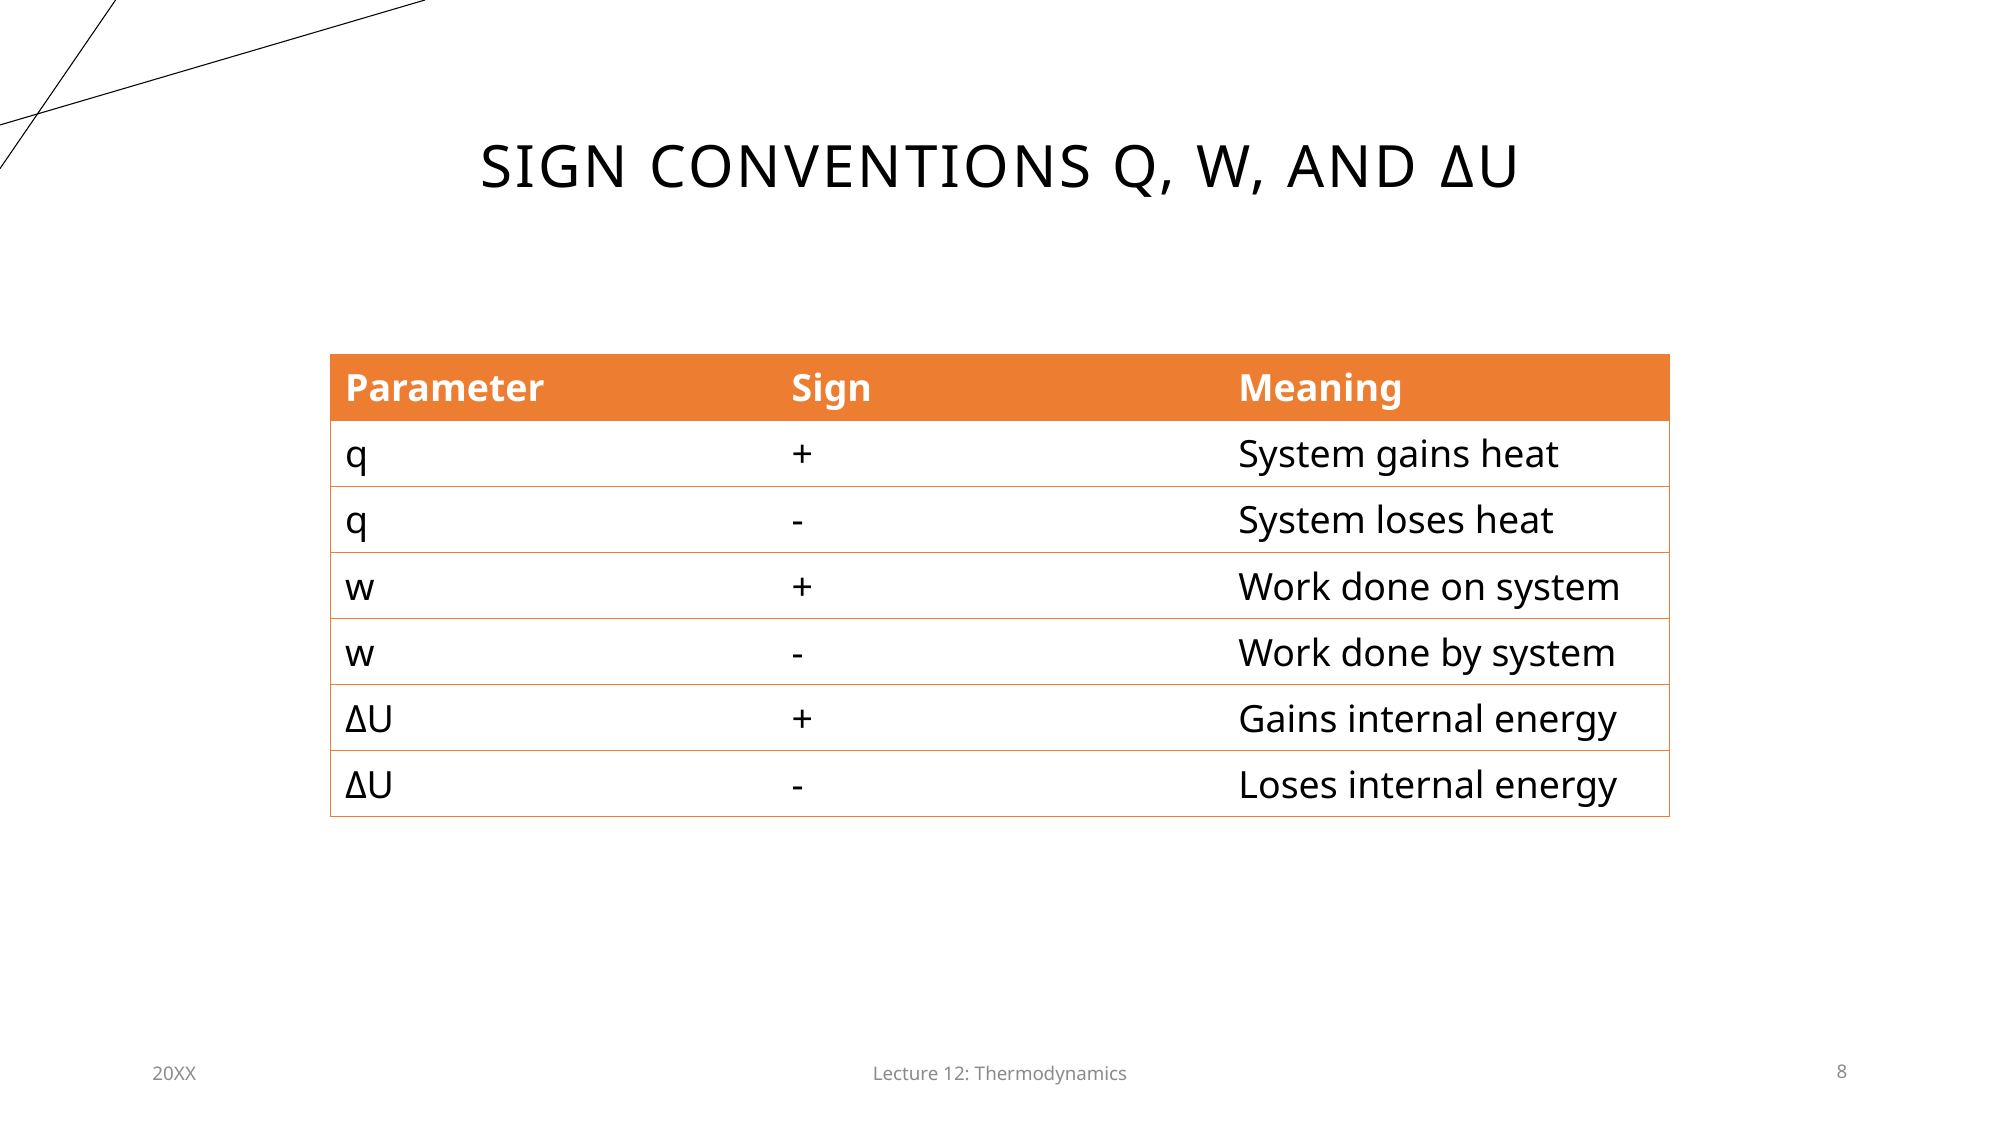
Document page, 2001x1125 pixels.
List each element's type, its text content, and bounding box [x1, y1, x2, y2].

table_cell ΔU [331, 751, 777, 816]
table_cell Loses internal energy [1223, 751, 1669, 816]
table_cell - [777, 487, 1223, 552]
table_cell q [331, 421, 777, 486]
table_cell Work done on system [1223, 553, 1669, 618]
table_header Meaning [1223, 355, 1669, 420]
table_header Sign [777, 355, 1223, 420]
table_cell Gains internal energy [1223, 685, 1669, 750]
table_cell ΔU [331, 685, 777, 750]
table_cell + [777, 553, 1223, 618]
table_cell System gains heat [1223, 421, 1669, 486]
table_cell - [777, 751, 1223, 816]
slide_number 20XX [137, 1042, 588, 1103]
table_cell - [777, 619, 1223, 684]
table_cell + [777, 421, 1223, 486]
table_cell w [331, 619, 777, 684]
slide_number 8 [1412, 1042, 1863, 1103]
table_header Parameter [331, 355, 777, 420]
footer Lecture 12: Thermodynamics​ [662, 1042, 1338, 1103]
table_cell + [777, 685, 1223, 750]
table_cell Work done by system [1223, 619, 1669, 684]
table_cell System loses heat [1223, 487, 1669, 552]
table_cell w [331, 553, 777, 618]
table_cell q [331, 487, 777, 552]
title Sign conventions q, W, and ΔU [137, 59, 1863, 278]
